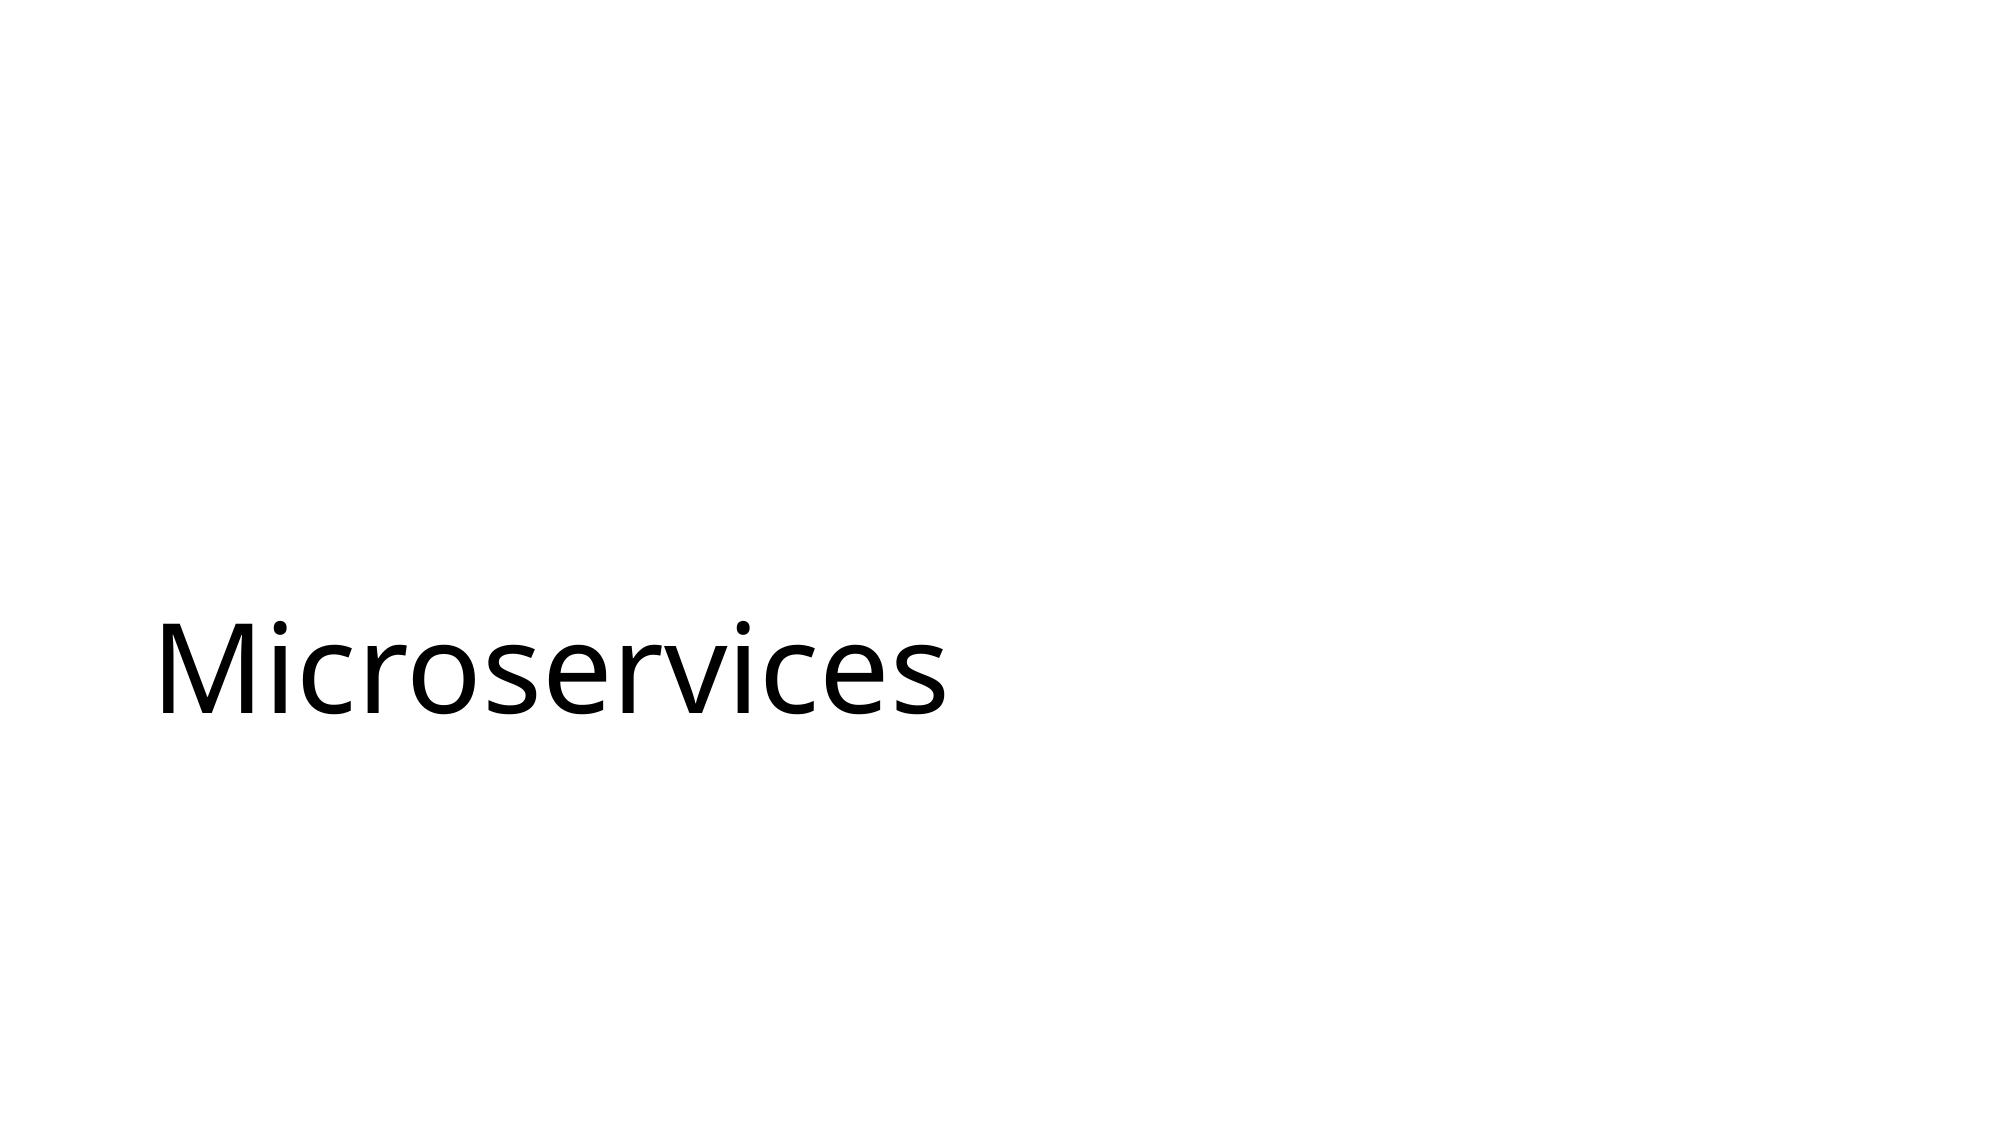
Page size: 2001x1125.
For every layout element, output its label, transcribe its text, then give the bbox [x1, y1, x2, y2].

title Microservices [136, 280, 1862, 749]
